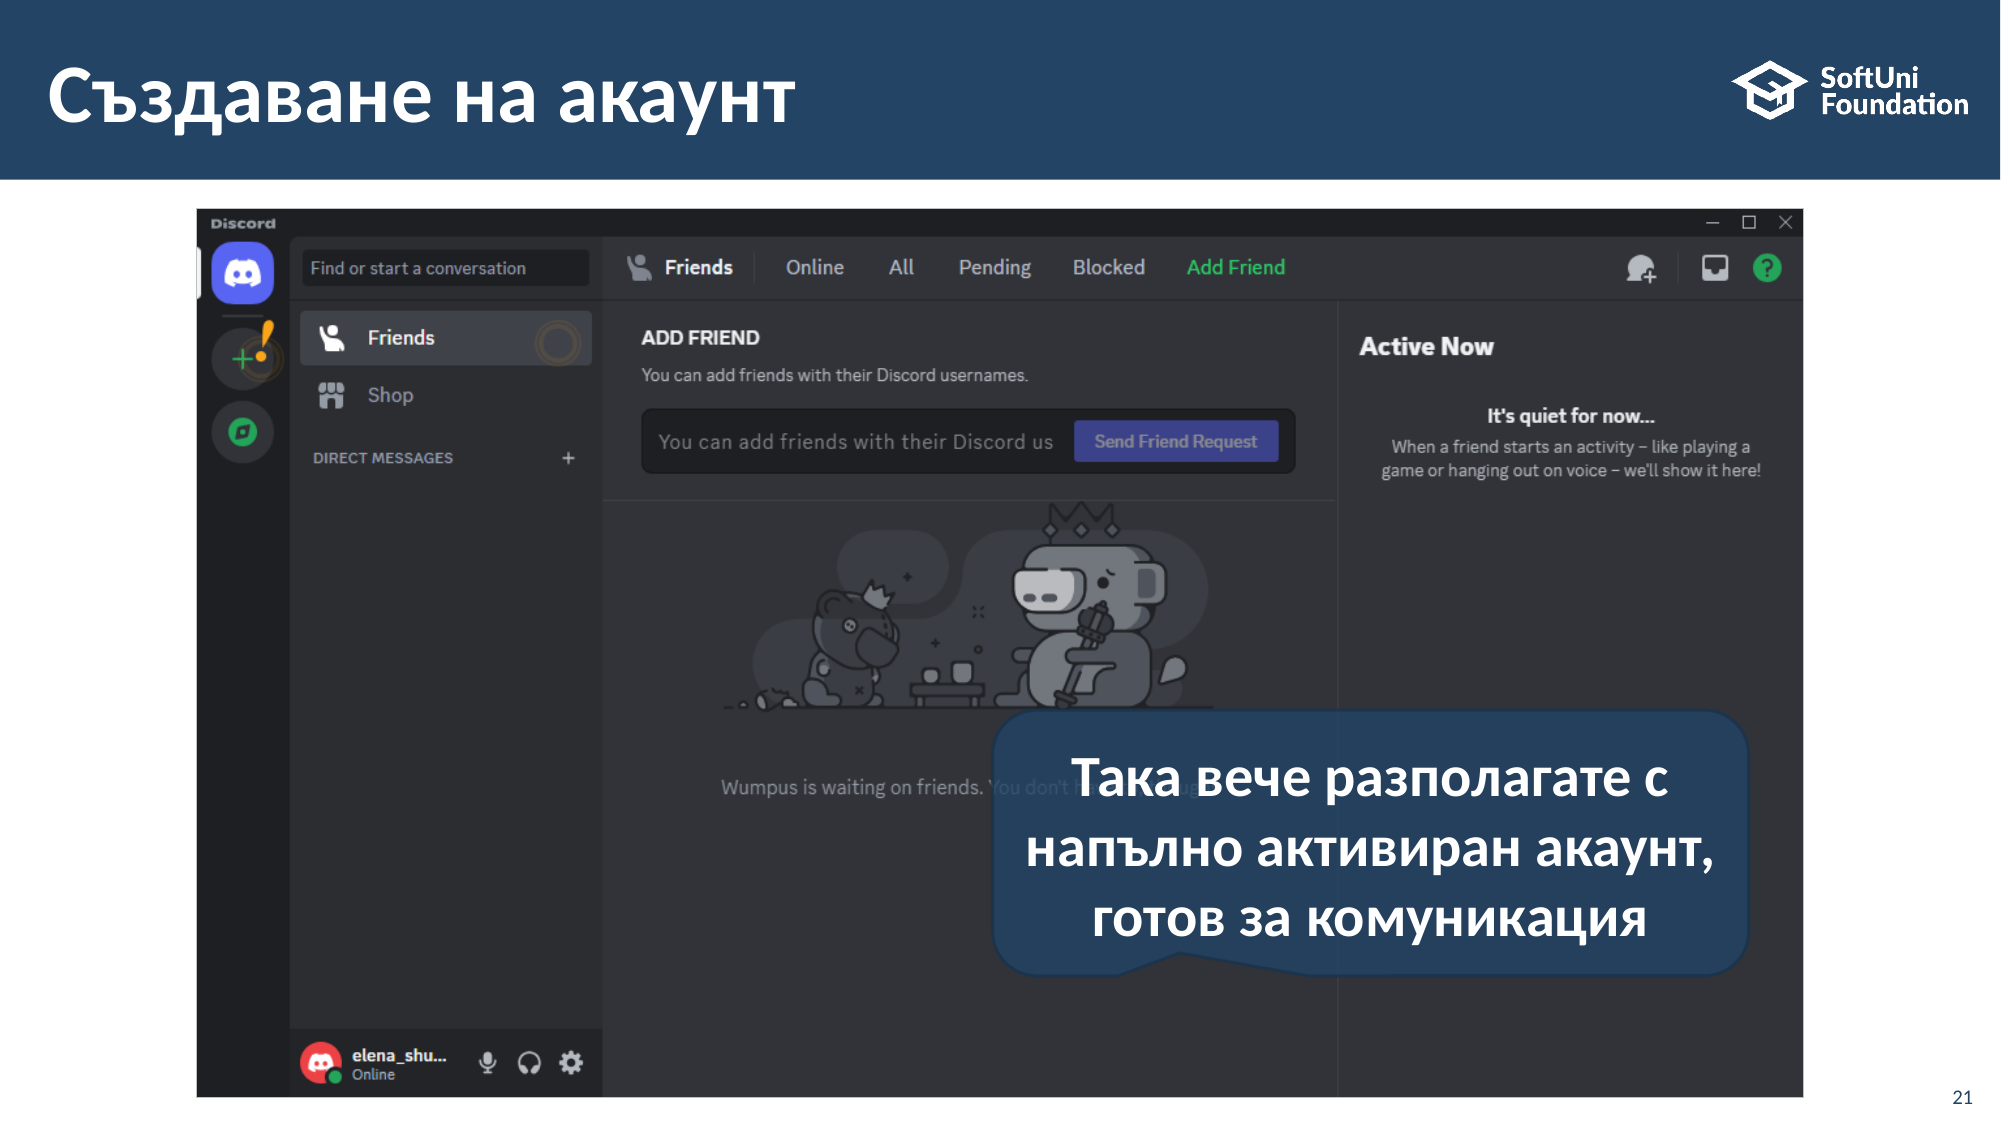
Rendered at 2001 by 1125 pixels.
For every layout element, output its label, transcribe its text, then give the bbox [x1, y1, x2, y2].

picture [196, 207, 1804, 1098]
title Създаване на акаунт [31, 16, 1716, 162]
slide_number 21 [1927, 1067, 1989, 1117]
picture [1731, 60, 1968, 120]
